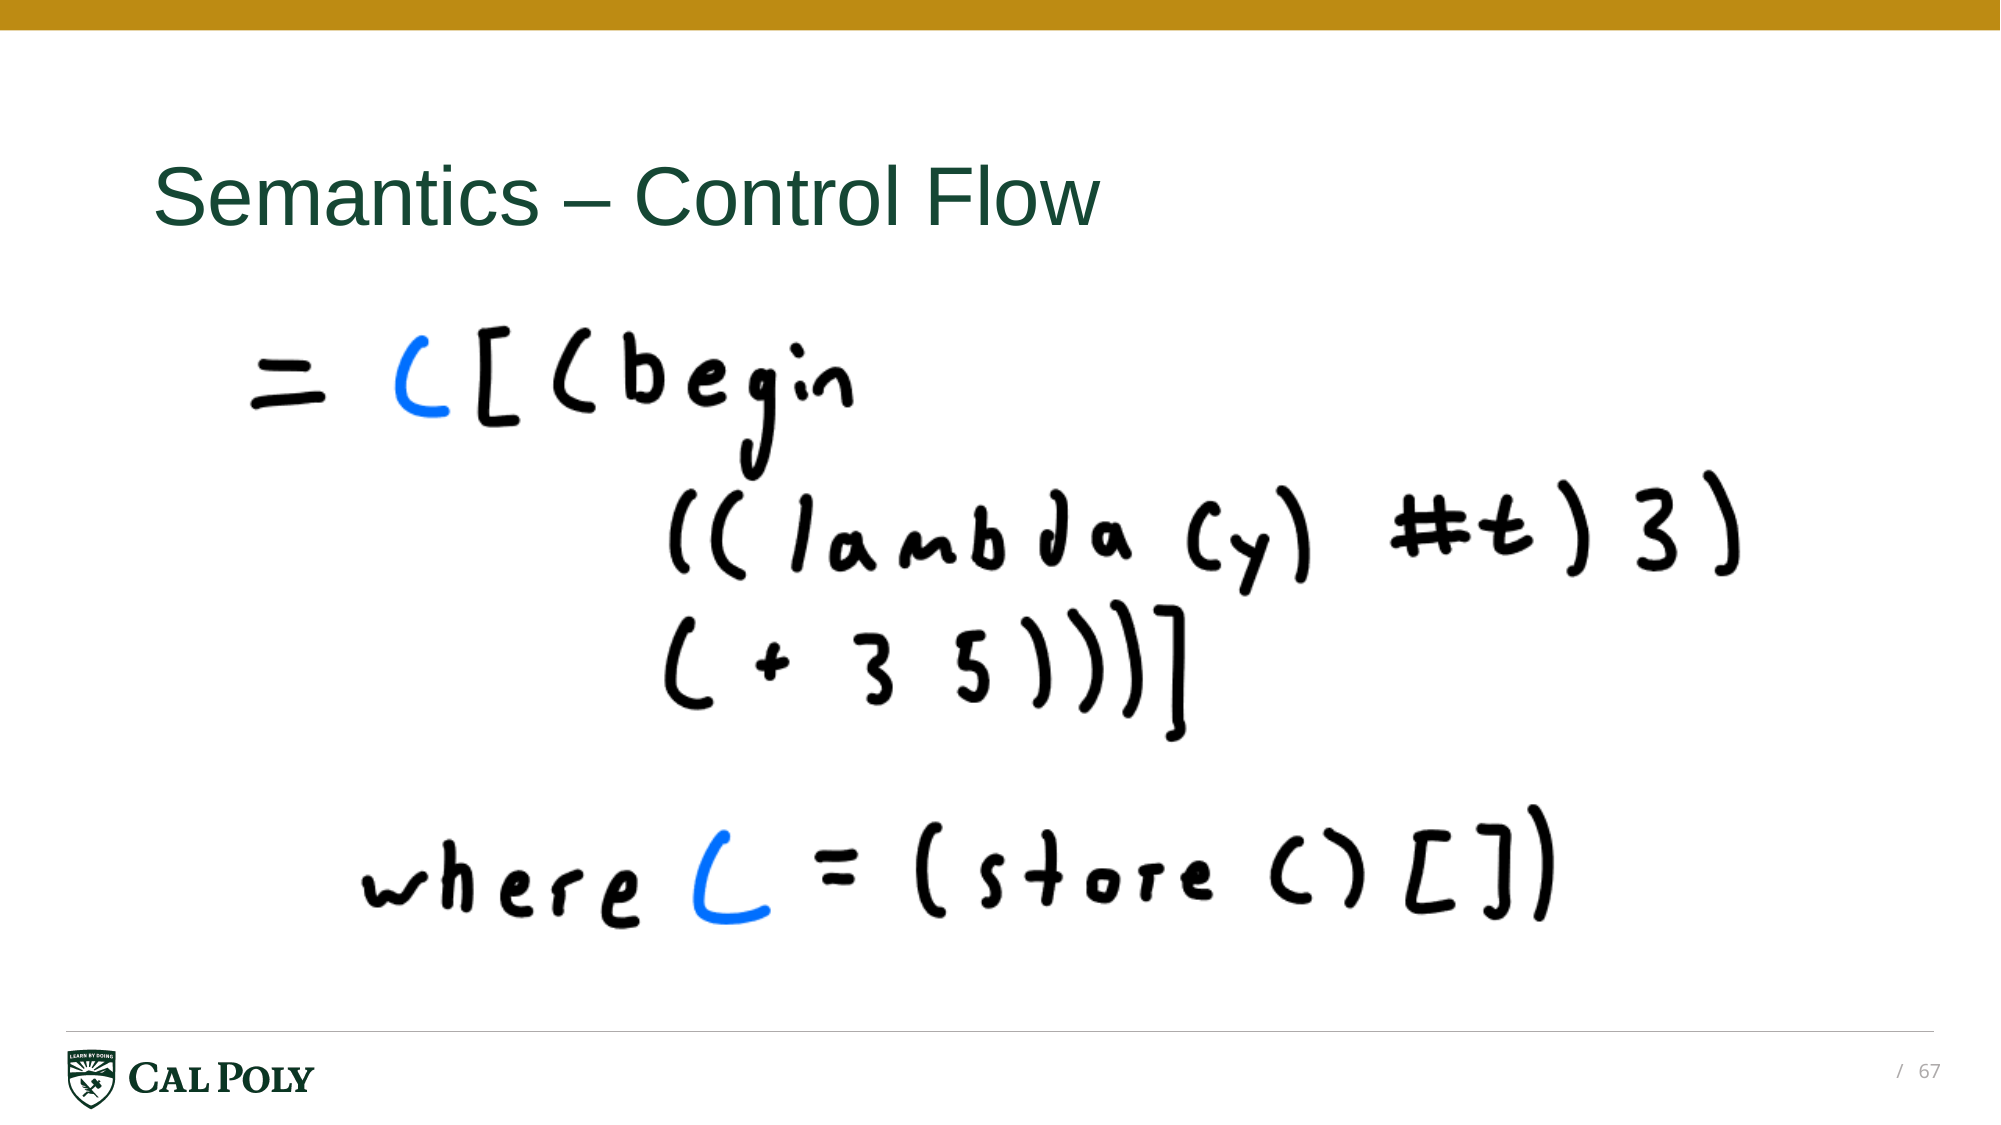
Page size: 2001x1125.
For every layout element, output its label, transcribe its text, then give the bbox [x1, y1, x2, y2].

title Semantics – Control Flow [137, 147, 1888, 250]
slide_number / 67 [1866, 1041, 1956, 1102]
picture [43, 1025, 338, 1125]
picture [241, 280, 1759, 965]
